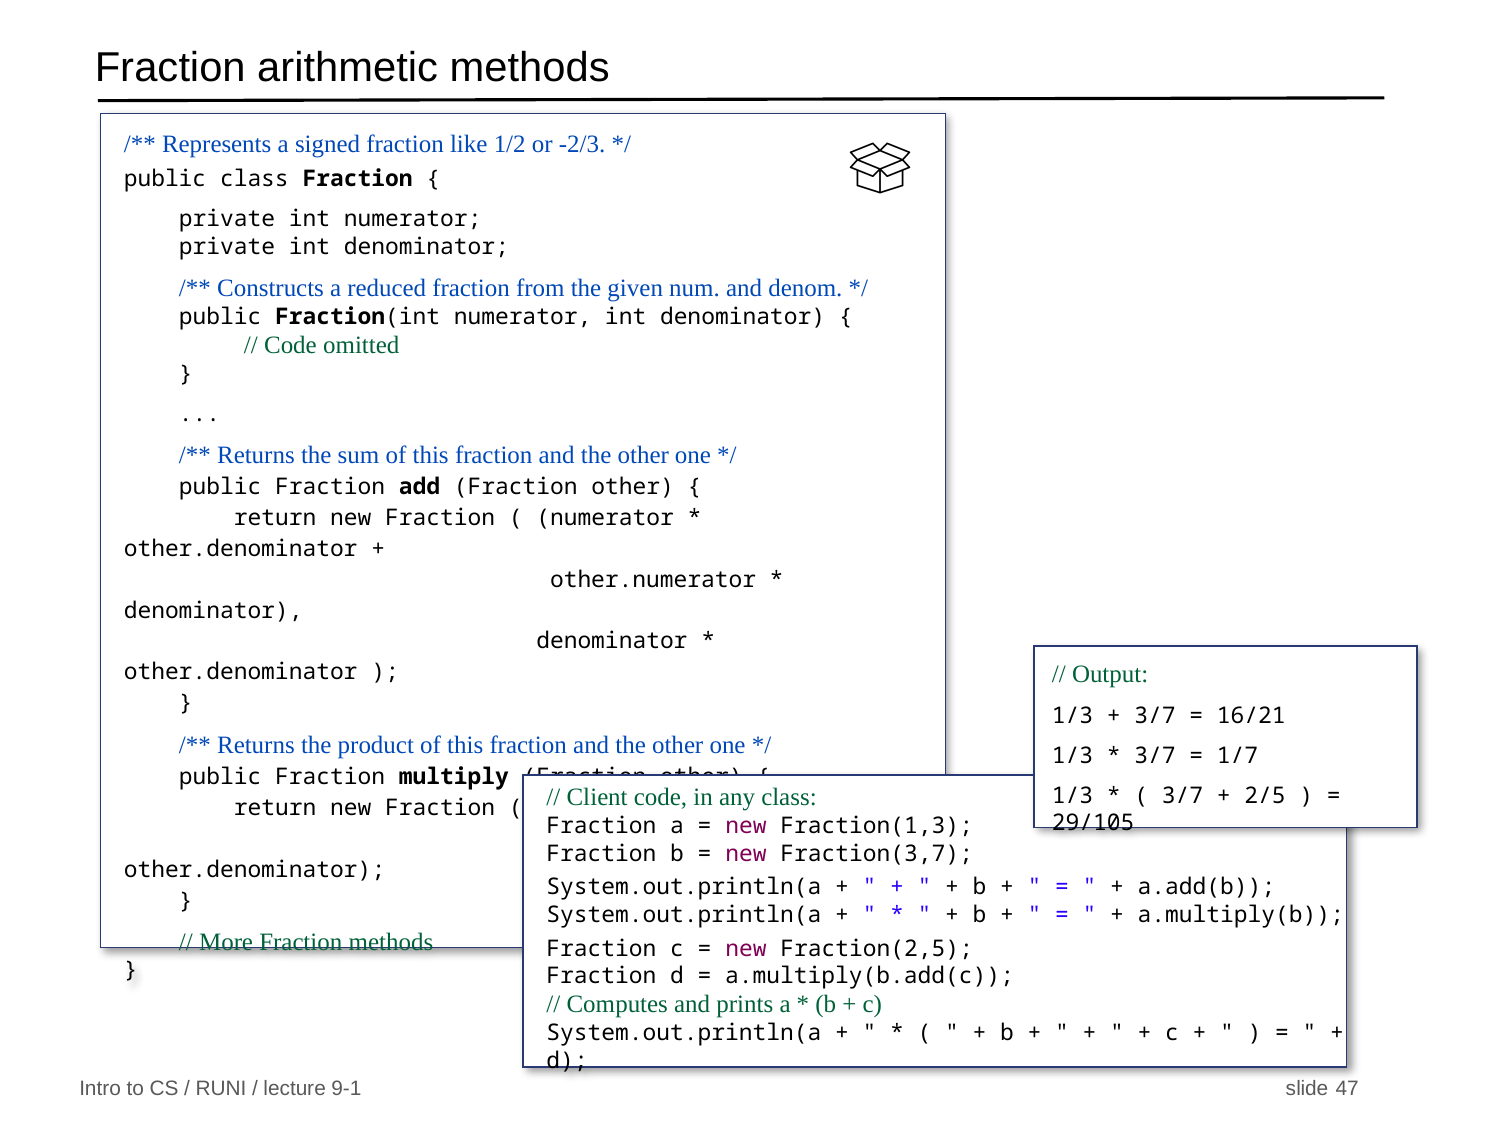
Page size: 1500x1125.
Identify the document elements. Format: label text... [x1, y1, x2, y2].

title Fraction arithmetic methods [79, 33, 1371, 109]
text_box /** Represents a signed fraction like 1/2 or -2/3. */ public class Fraction { private int numerator; private int denominator; /** Constructs a reduced fraction from the given num. and denom. */ public Fraction(int numerator, int denominator) { // Code omitted } ... /** Returns the sum of this fraction and the other one */ public Fraction add (Fraction other) { return new Fraction ( (numerator * other.denominator + other.numerator * denominator), denominator * other.denominator ); } /** Returns the product of this fraction and the other one */ public Fraction multiply (Fraction other) { return new Fraction (numerator * other.numerator, denominator * other.denominator); } // More Fraction methods } [100, 113, 946, 948]
picture [848, 136, 912, 200]
text_box // Output: 1/3 + 3/7 = 16/21 1/3 * 3/7 = 1/7 1/3 * ( 3/7 + 2/5 ) = 29/105 [1034, 646, 1418, 828]
text_box // Client code, in any class: Fraction a = new Fraction(1,3); Fraction b = new Fraction(3,7); System.out.println(a + " + " + b + " = " + a.add(b)); System.out.println(a + " * " + b + " = " + a.multiply(b)); Fraction c = new Fraction(2,5); Fraction d = a.multiply(b.add(c)); // Computes and prints a * (b + c) System.out.println(a + " * ( " + b + " + " + c + " ) = " + d); [522, 774, 1347, 1068]
